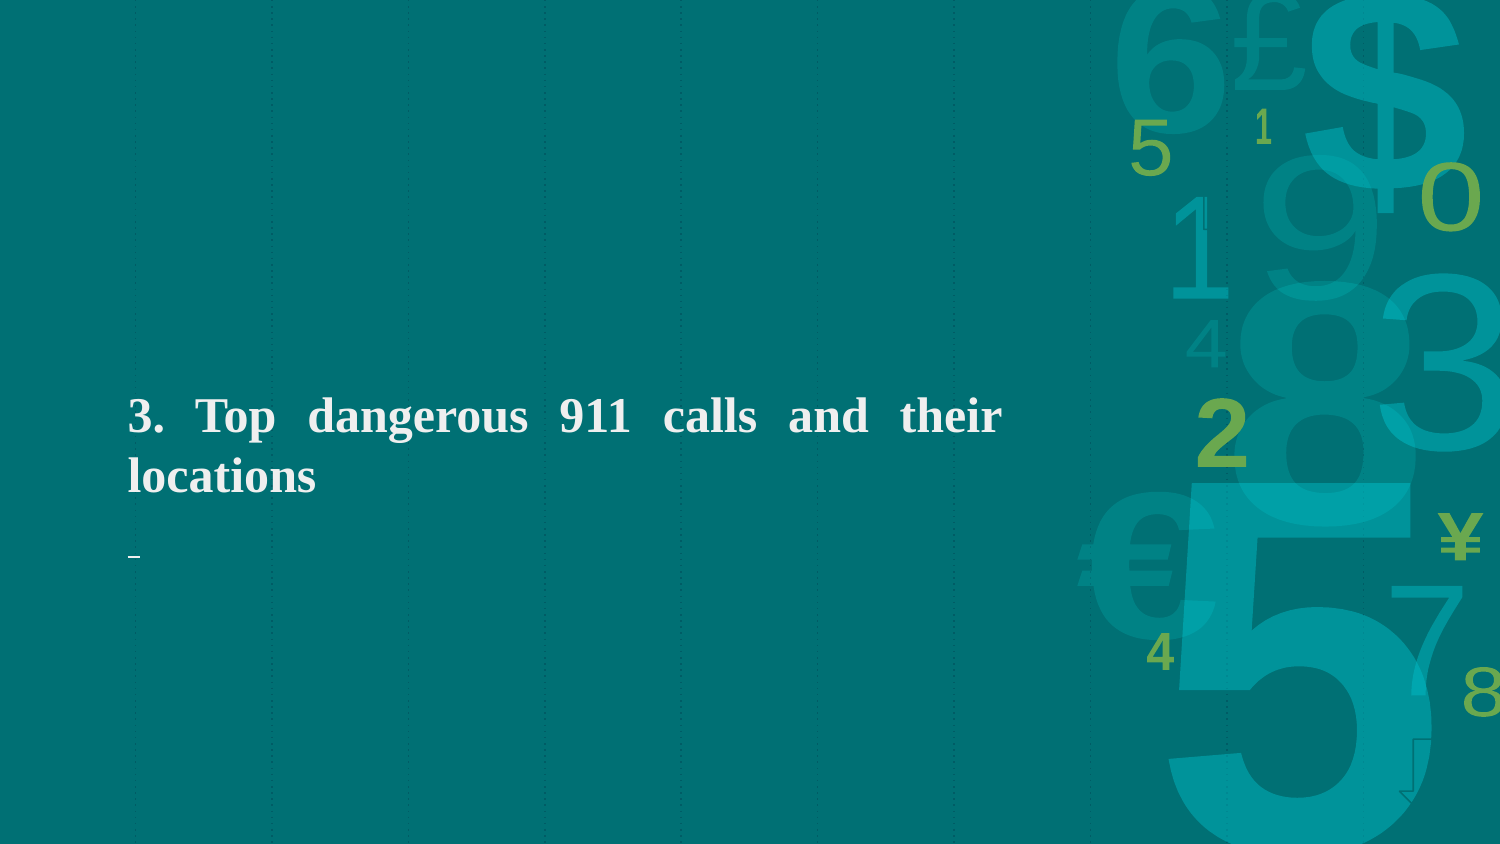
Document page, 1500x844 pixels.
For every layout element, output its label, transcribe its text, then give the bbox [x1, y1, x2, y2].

title 3. Top dangerous 911 calls and their locations [112, 176, 1018, 638]
